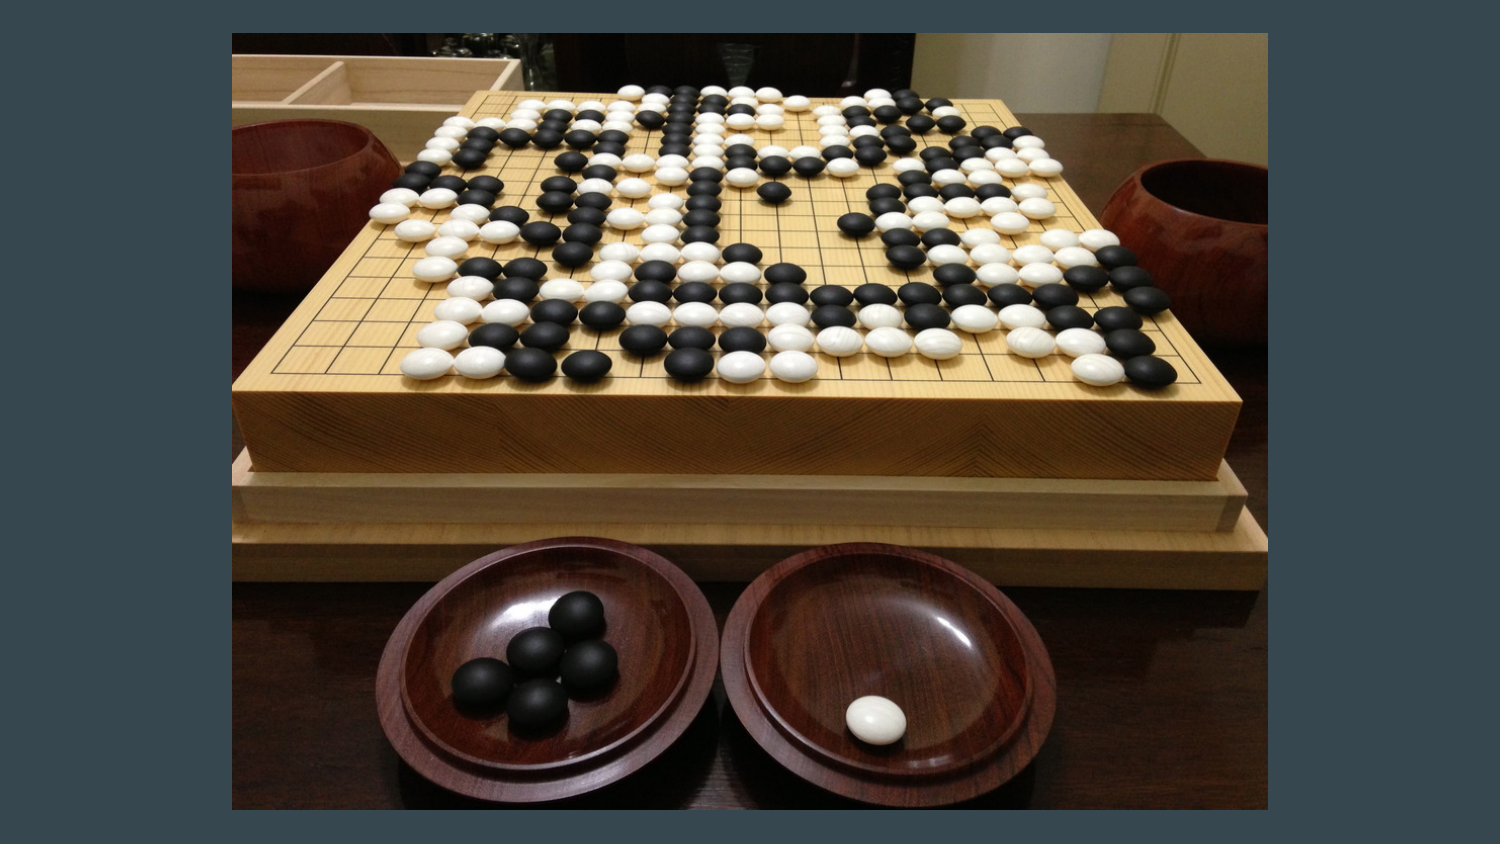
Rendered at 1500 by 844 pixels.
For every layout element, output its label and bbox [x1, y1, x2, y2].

picture [232, 33, 1268, 810]
